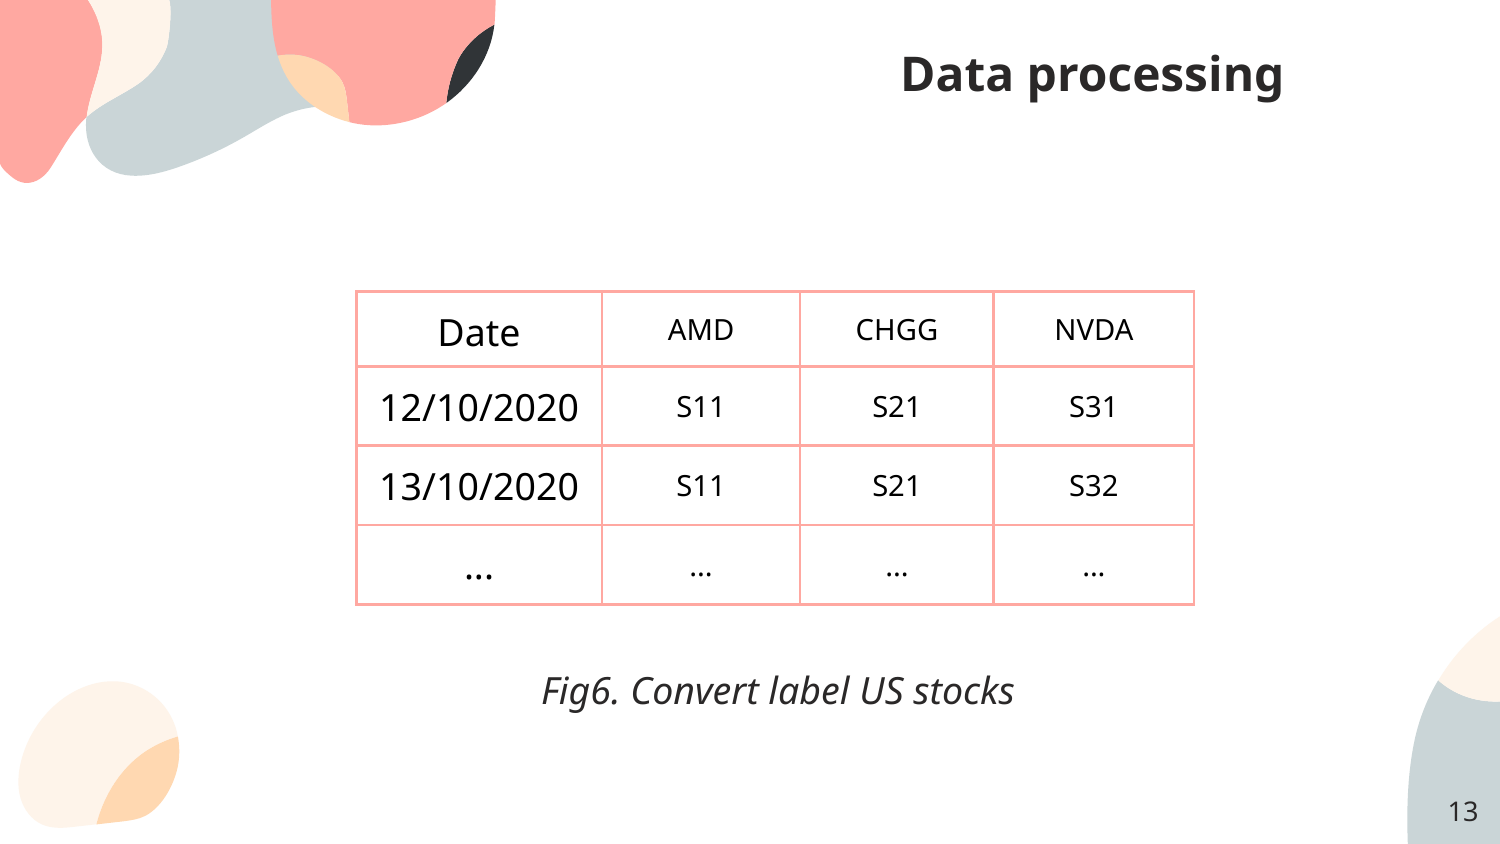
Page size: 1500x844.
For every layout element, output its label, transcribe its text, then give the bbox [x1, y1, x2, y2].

table_cell S11 [603, 447, 799, 524]
table_header CHGG [801, 293, 992, 365]
table_cell 12/10/2020 [358, 368, 601, 444]
table_cell S31 [995, 368, 1193, 444]
table_cell 13/10/2020 [358, 447, 601, 524]
table_header AMD [603, 293, 799, 365]
table_cell S11 [603, 368, 799, 444]
table_cell ... [603, 526, 799, 603]
table_header NVDA [995, 293, 1193, 365]
text_box Data processing [885, 28, 1378, 116]
table_header Date [358, 293, 601, 365]
table_cell S32 [995, 447, 1193, 524]
table_cell S21 [801, 368, 992, 444]
table_cell ... [995, 526, 1193, 603]
table_cell S21 [801, 447, 992, 524]
subtitle Fig6. Convert label US stocks [326, 644, 1230, 721]
table_cell ... [358, 526, 601, 603]
table_cell ... [801, 526, 992, 603]
slide_number ‹#› [1403, 779, 1494, 844]
